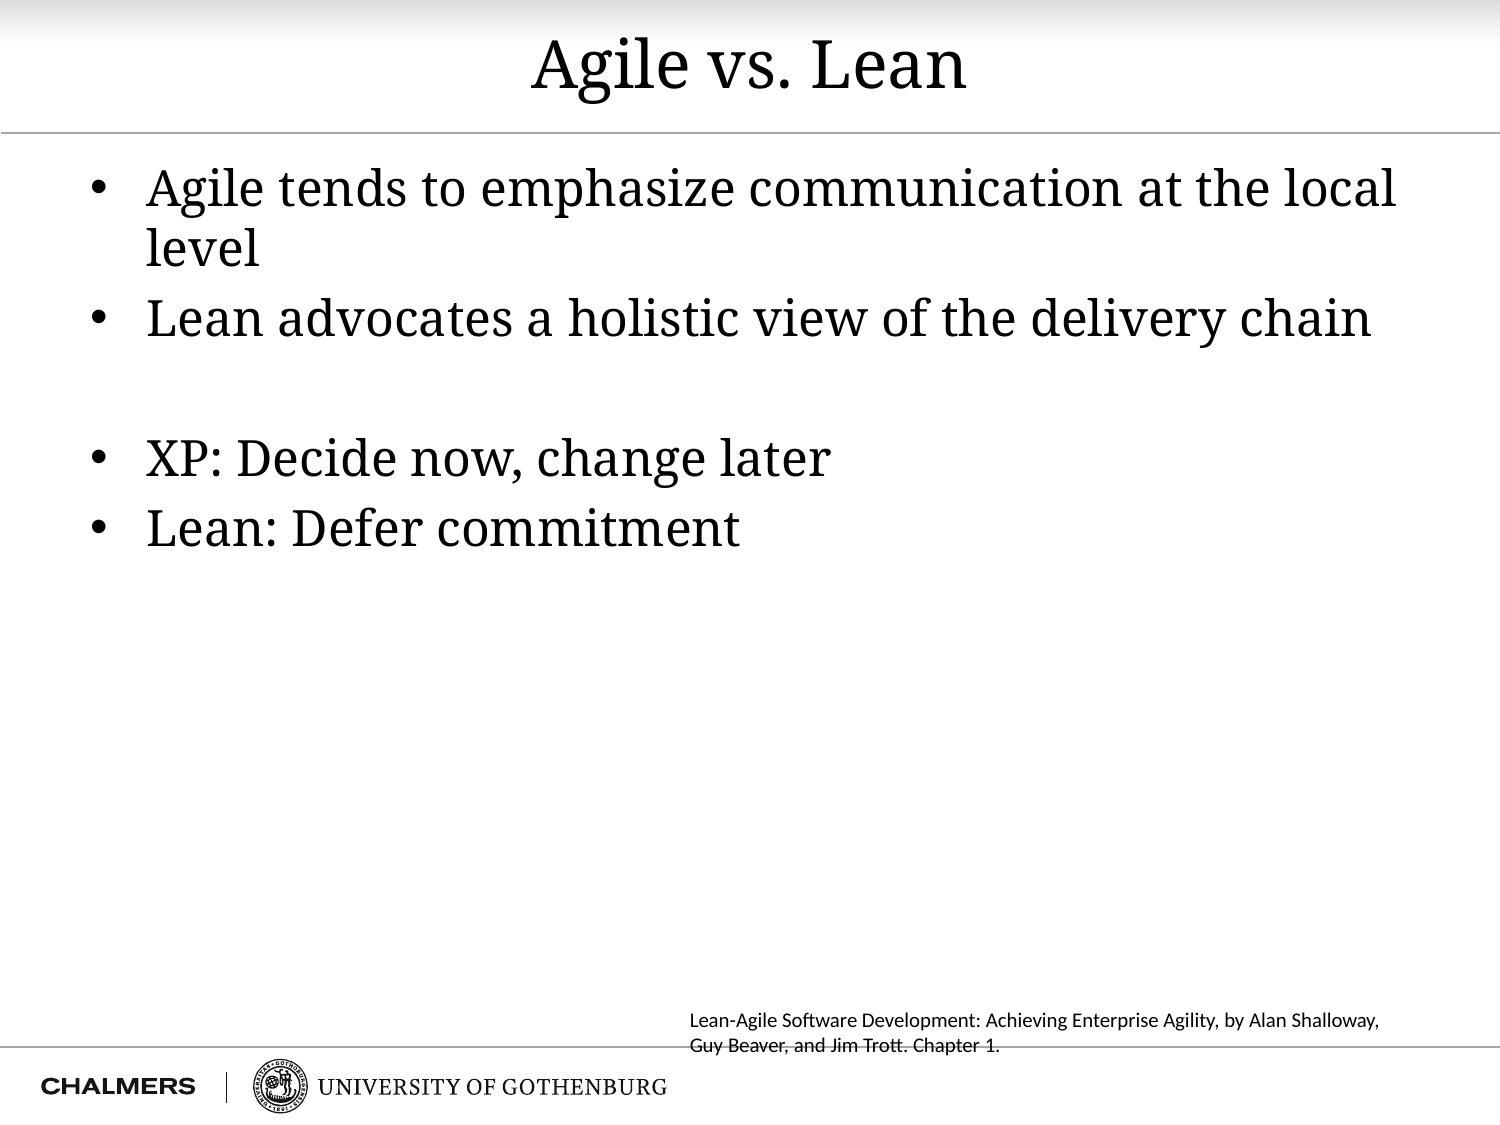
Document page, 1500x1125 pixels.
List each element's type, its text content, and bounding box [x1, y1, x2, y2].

text_box Lean-Agile Software Development: Achieving Enterprise Agility, by Alan Shalloway, Guy Beaver, and Jim Trott. Chapter 1. [674, 999, 1425, 1064]
title Agile vs. Lean [75, 4, 1425, 120]
list Agile tends to emphasize communication at the local level Lean advocates a holistic view of the delivery chain XP: Decide now, change later Lean: Defer commitment [75, 149, 1425, 1024]
